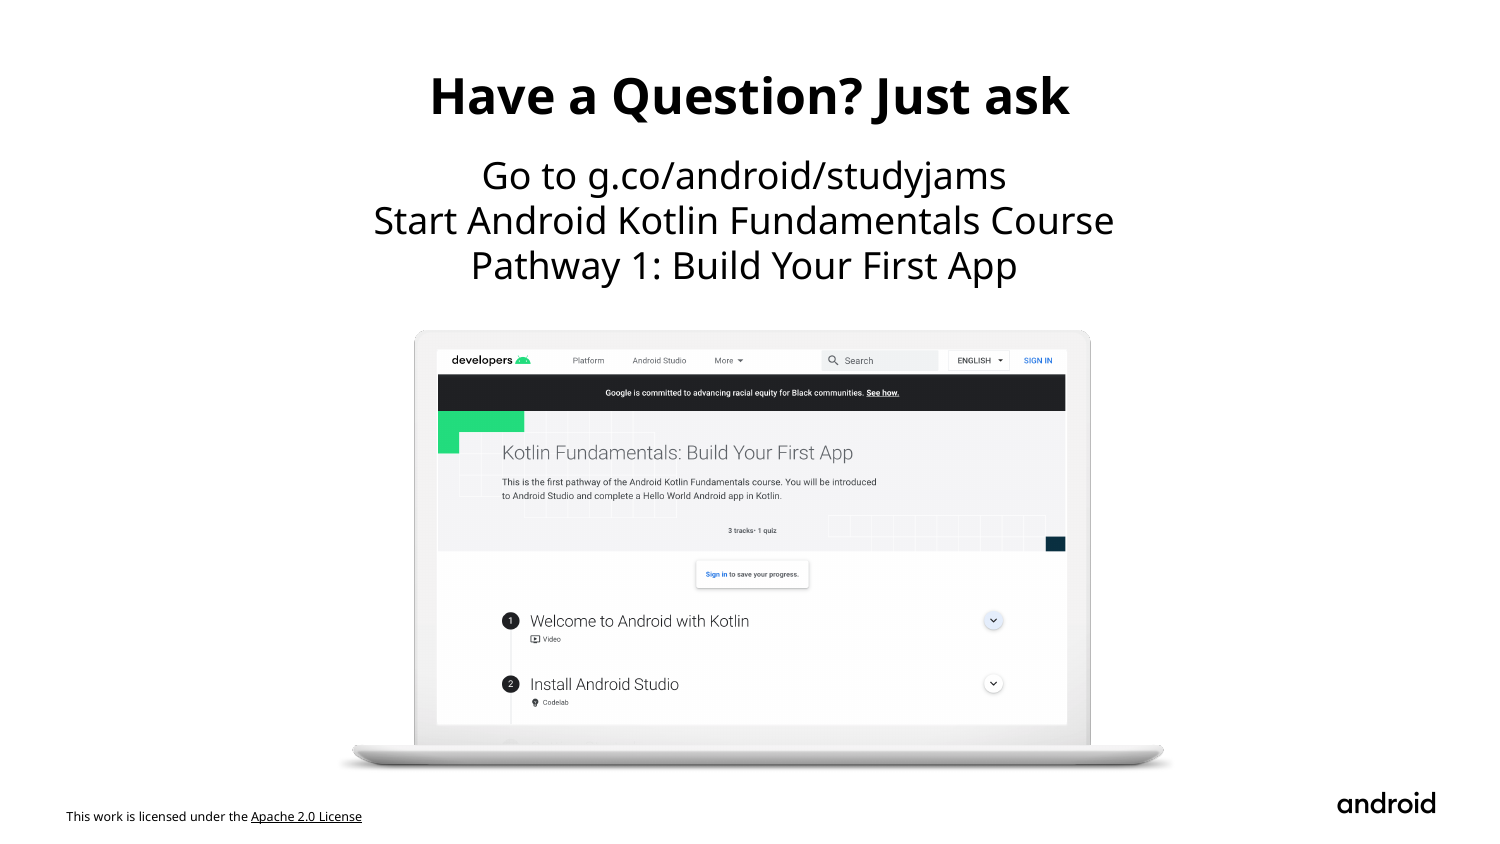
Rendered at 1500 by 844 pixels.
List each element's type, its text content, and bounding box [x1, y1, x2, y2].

title Have a Question? Just ask [399, 49, 1101, 137]
picture [283, 278, 1229, 839]
picture [1334, 788, 1438, 817]
text_box Go to g.co/android/studyjams Start Android Kotlin Fundamentals Course Pathway 1: Build Your First App [6, 137, 1483, 193]
